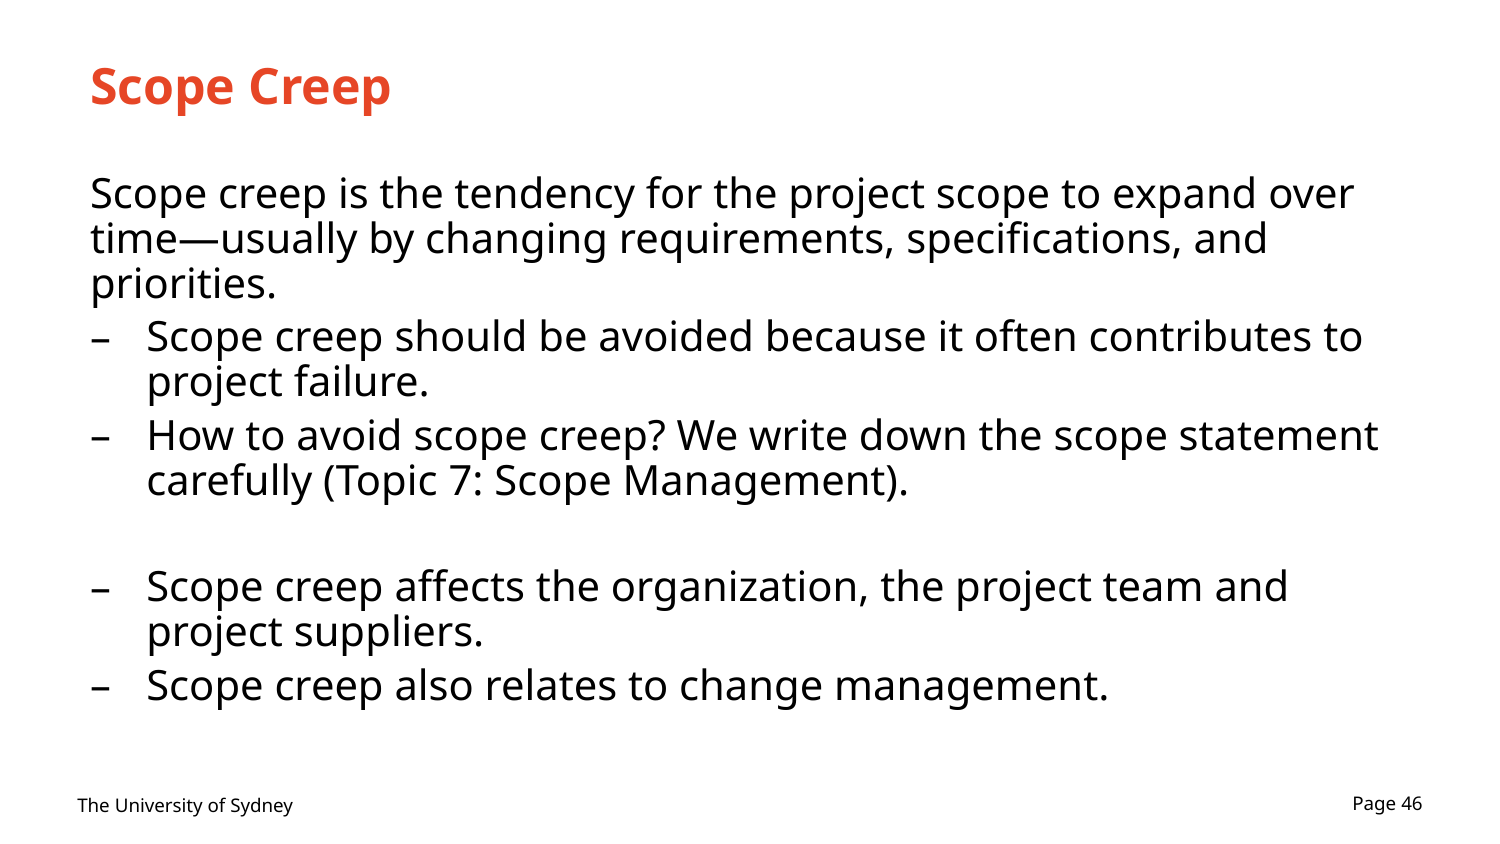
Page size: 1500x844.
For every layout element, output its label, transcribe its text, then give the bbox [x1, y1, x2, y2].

list Scope creep is the tendency for the project scope to expand over time—usually by changing requirements, specifications, and priorities. Scope creep should be avoided because it often contributes to project failure. How to avoid scope creep? We write down the scope statement carefully (Topic 7: Scope Management). Scope creep affects the organization, the project team and project suppliers. Scope creep also relates to change management. [75, 165, 1425, 754]
title Scope Creep [75, 14, 1425, 155]
